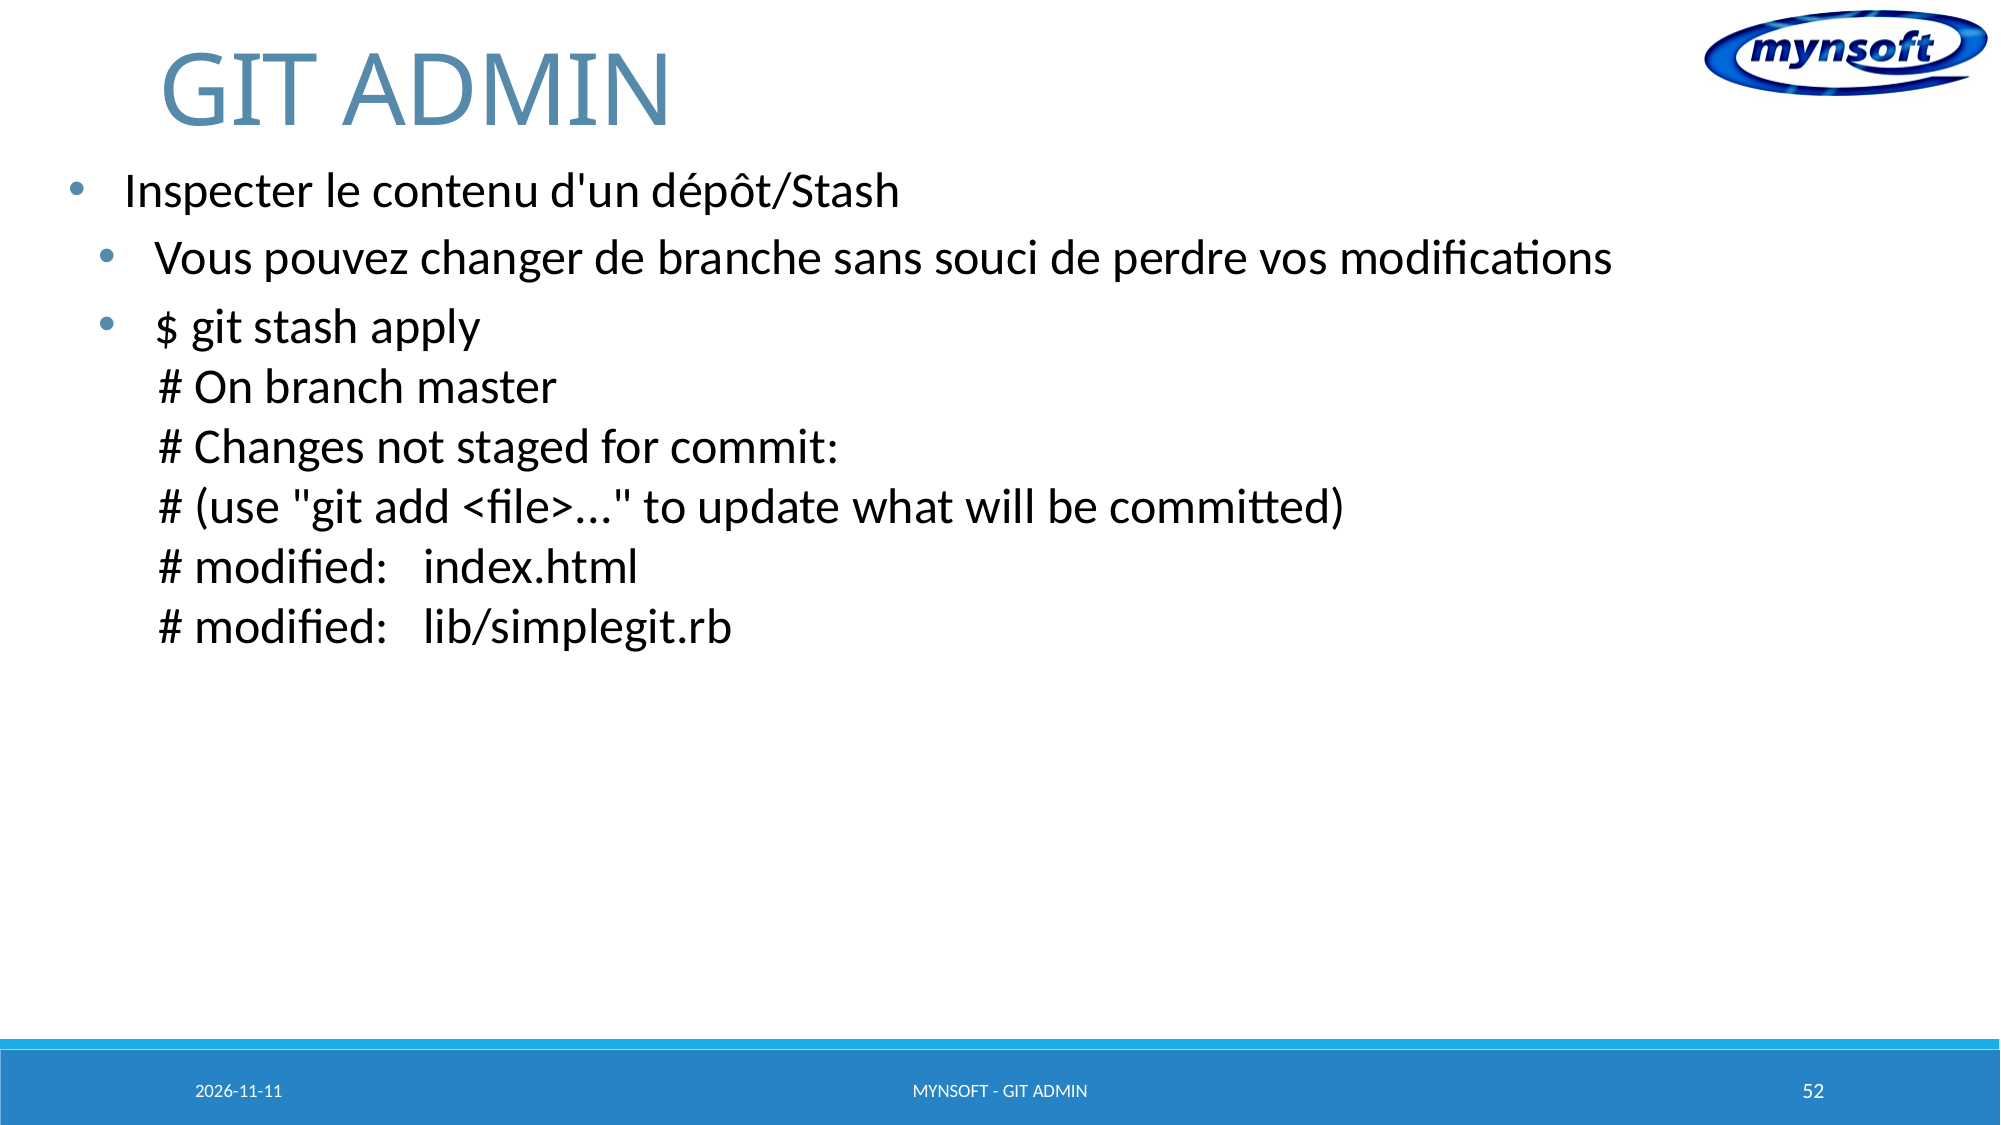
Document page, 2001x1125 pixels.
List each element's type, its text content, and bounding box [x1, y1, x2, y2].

list Inspecter le contenu d'un dépôt/Stash Vous pouvez changer de branche sans souci de perdre vos modifications $ git stash apply # On branch master # Changes not staged for commit: # (use "git add <file>..." to update what will be committed) # modified: index.html # modified: lib/simplegit.rb [20, 157, 1958, 1014]
picture [1702, 8, 1990, 99]
slide_number 52 [1624, 1059, 1840, 1120]
title GIT ADMIN [158, 42, 1841, 148]
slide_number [180, 1059, 586, 1120]
footer MYNSOFT - GIT ADMIN [604, 1059, 1396, 1120]
